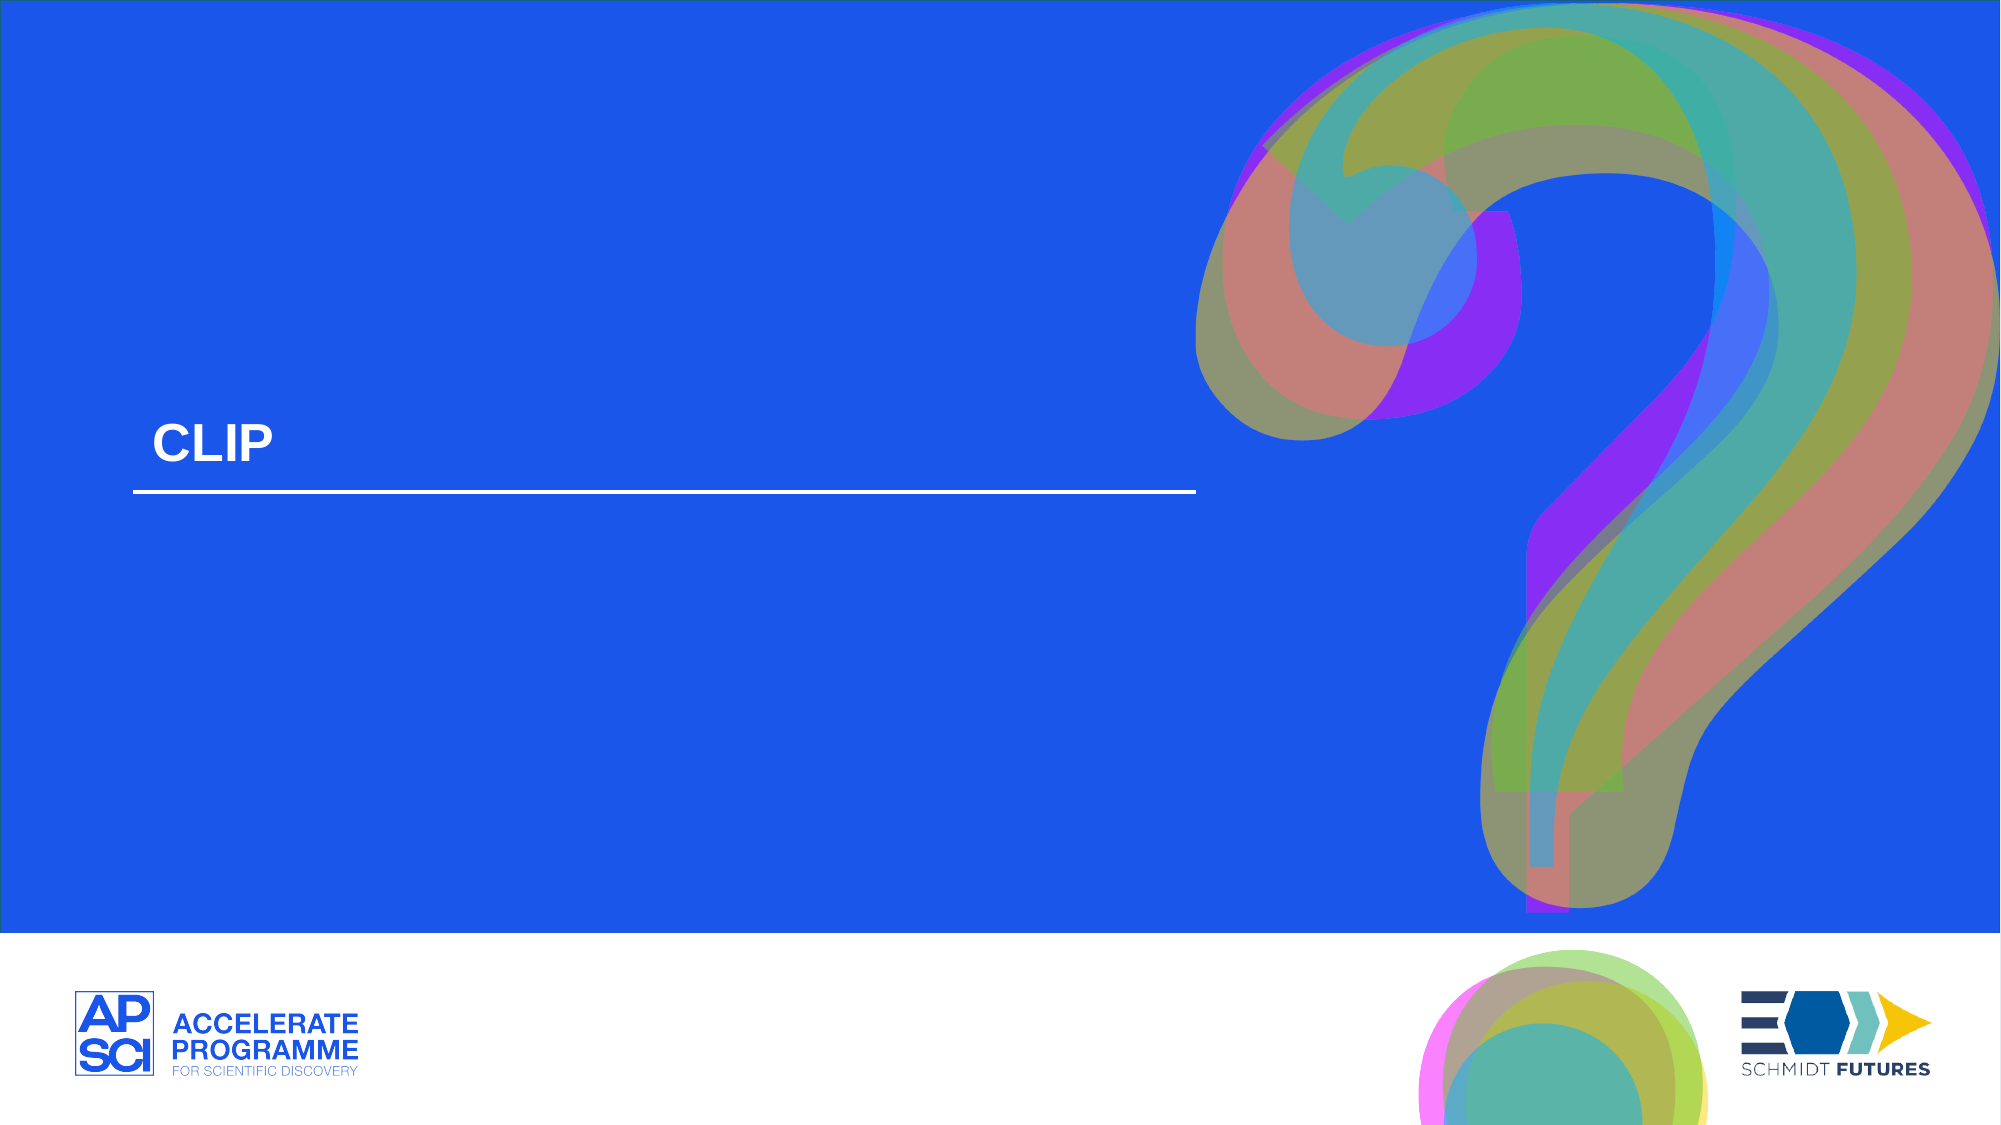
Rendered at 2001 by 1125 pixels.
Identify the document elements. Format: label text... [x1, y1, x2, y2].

picture [75, 991, 358, 1076]
list CLIP [132, 244, 1196, 485]
picture [1195, 3, 2000, 1125]
